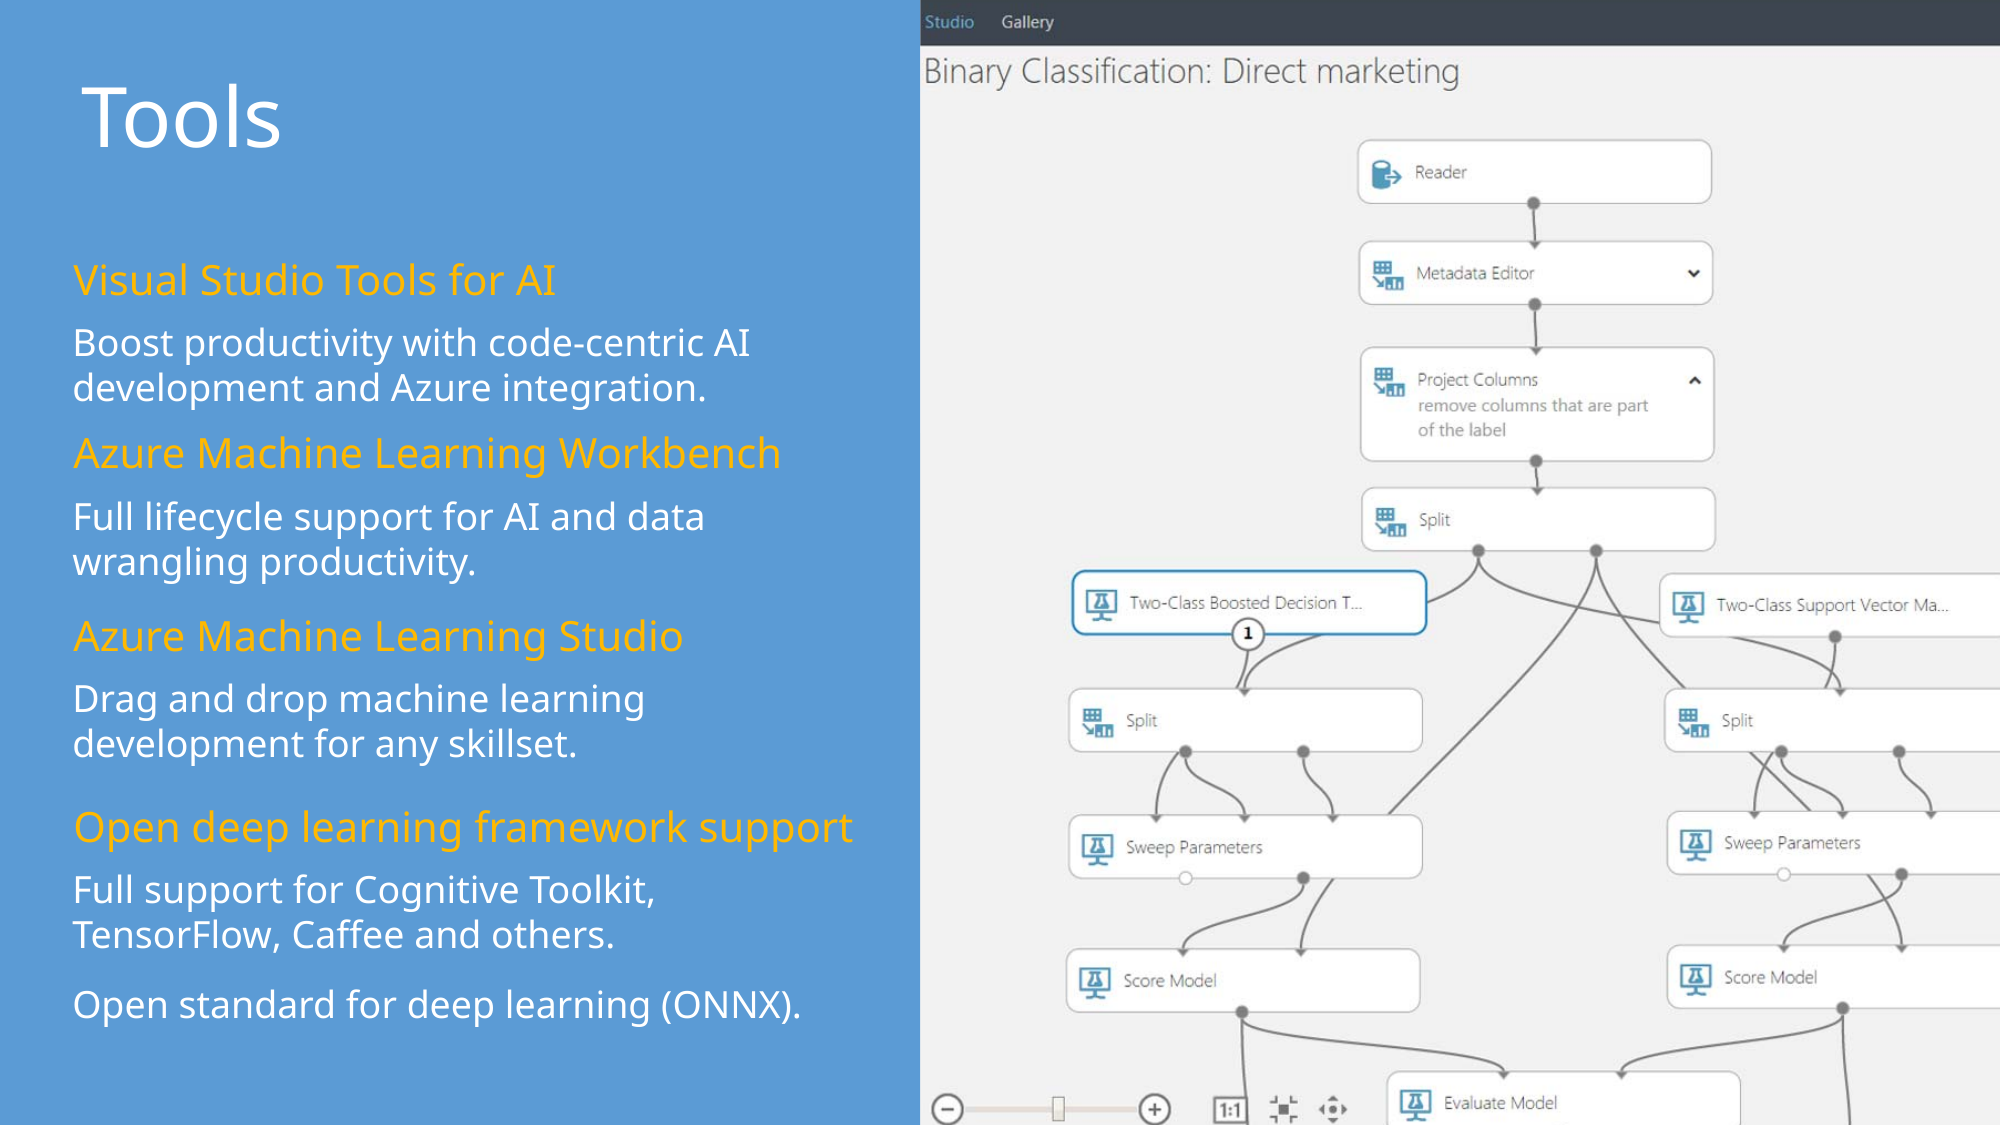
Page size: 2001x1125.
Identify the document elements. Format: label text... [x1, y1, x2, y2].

text_box Azure Machine Learning Workbench [49, 418, 815, 493]
text_box Open deep learning framework support [49, 791, 888, 867]
text_box Boost productivity with code-centric AI development and Azure integration. [57, 312, 865, 417]
text_box [0, 0, 920, 1125]
text_box Azure Machine Learning Studio [49, 600, 815, 675]
picture [920, 0, 2000, 1125]
text_box Full lifecycle support for AI and data wrangling productivity. [57, 485, 865, 590]
text_box Drag and drop machine learning development for any skillset. [57, 667, 865, 773]
text_box Tools [57, 61, 834, 181]
text_box Full support for Cognitive Toolkit, TensorFlow, Caffee and others. Open standard for deep learning (ONNX). [57, 859, 865, 1034]
text_box Visual Studio Tools for AI [49, 244, 757, 320]
